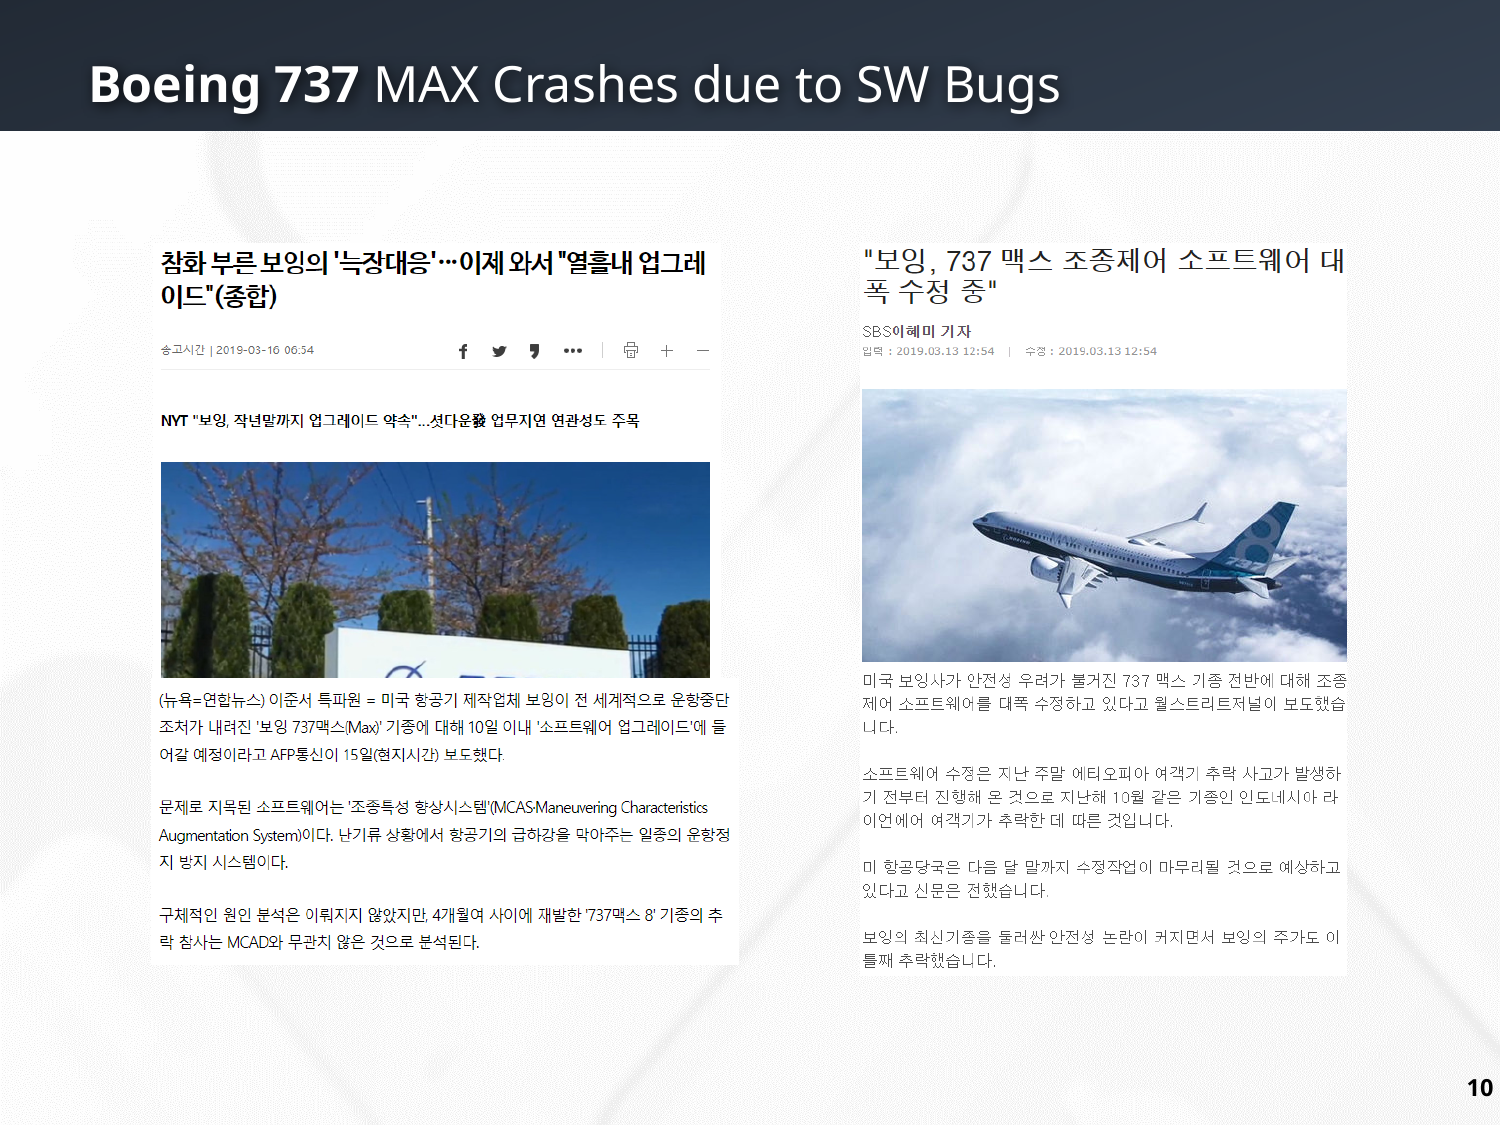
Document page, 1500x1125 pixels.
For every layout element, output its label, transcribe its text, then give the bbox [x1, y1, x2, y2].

picture [0, 131, 1500, 1125]
title Boeing 737 MAX Crashes due to SW Bugs [73, 62, 1098, 111]
